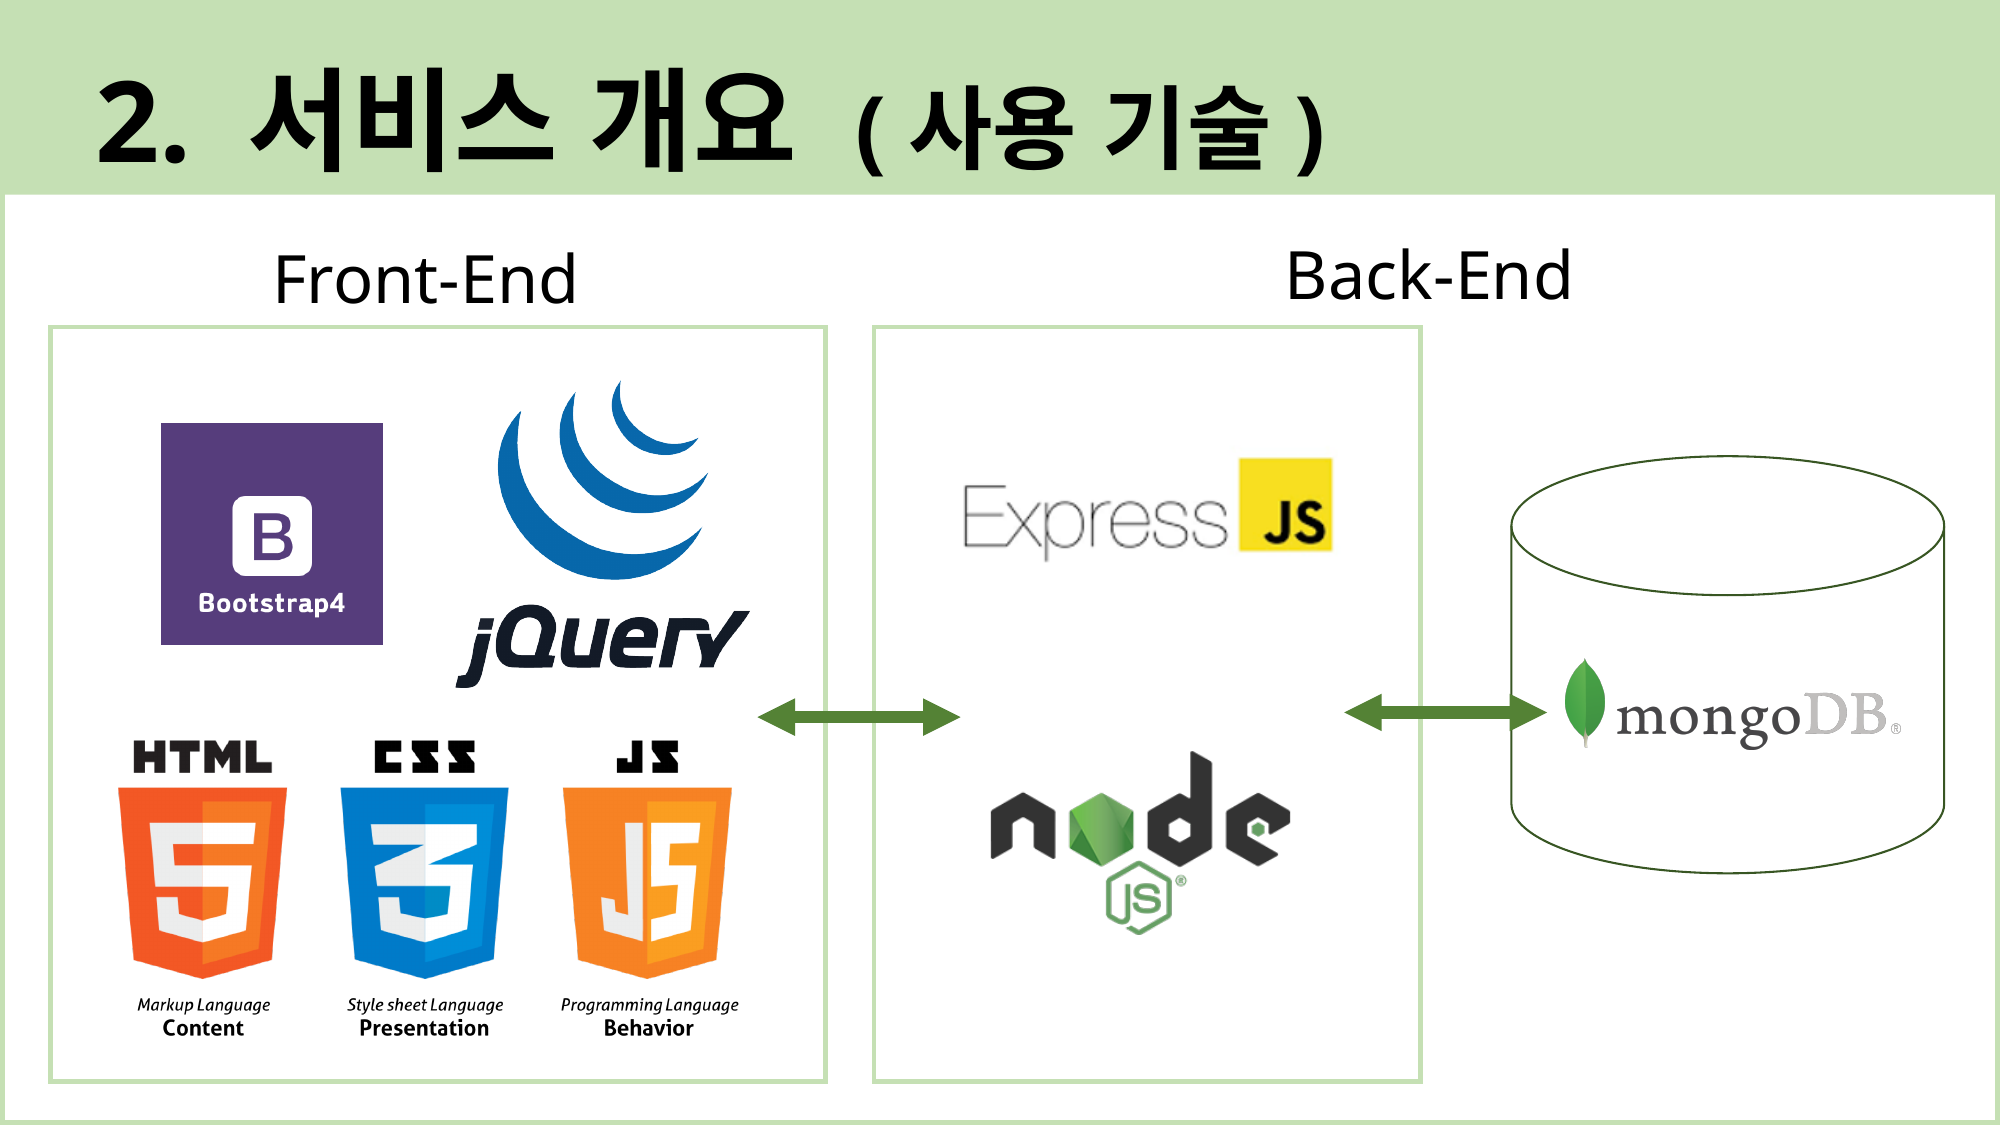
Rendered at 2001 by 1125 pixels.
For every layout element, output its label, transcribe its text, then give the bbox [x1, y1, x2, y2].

picture [910, 428, 1370, 608]
picture [118, 740, 748, 1054]
text_box [1510, 455, 1946, 875]
text_box [0, 0, 2000, 196]
picture [1565, 658, 1901, 750]
text_box Front-End [257, 229, 609, 325]
text_box [873, 326, 1422, 706]
picture [866, 705, 1414, 980]
picture [448, 380, 756, 688]
text_box [49, 326, 826, 1083]
picture [161, 423, 383, 645]
text_box Back-End [1270, 225, 1621, 320]
text_box [873, 719, 1422, 1083]
text_box 2. 서비스 개요 (사용 기술) [80, 43, 1709, 193]
text_box [0, 196, 2000, 1125]
